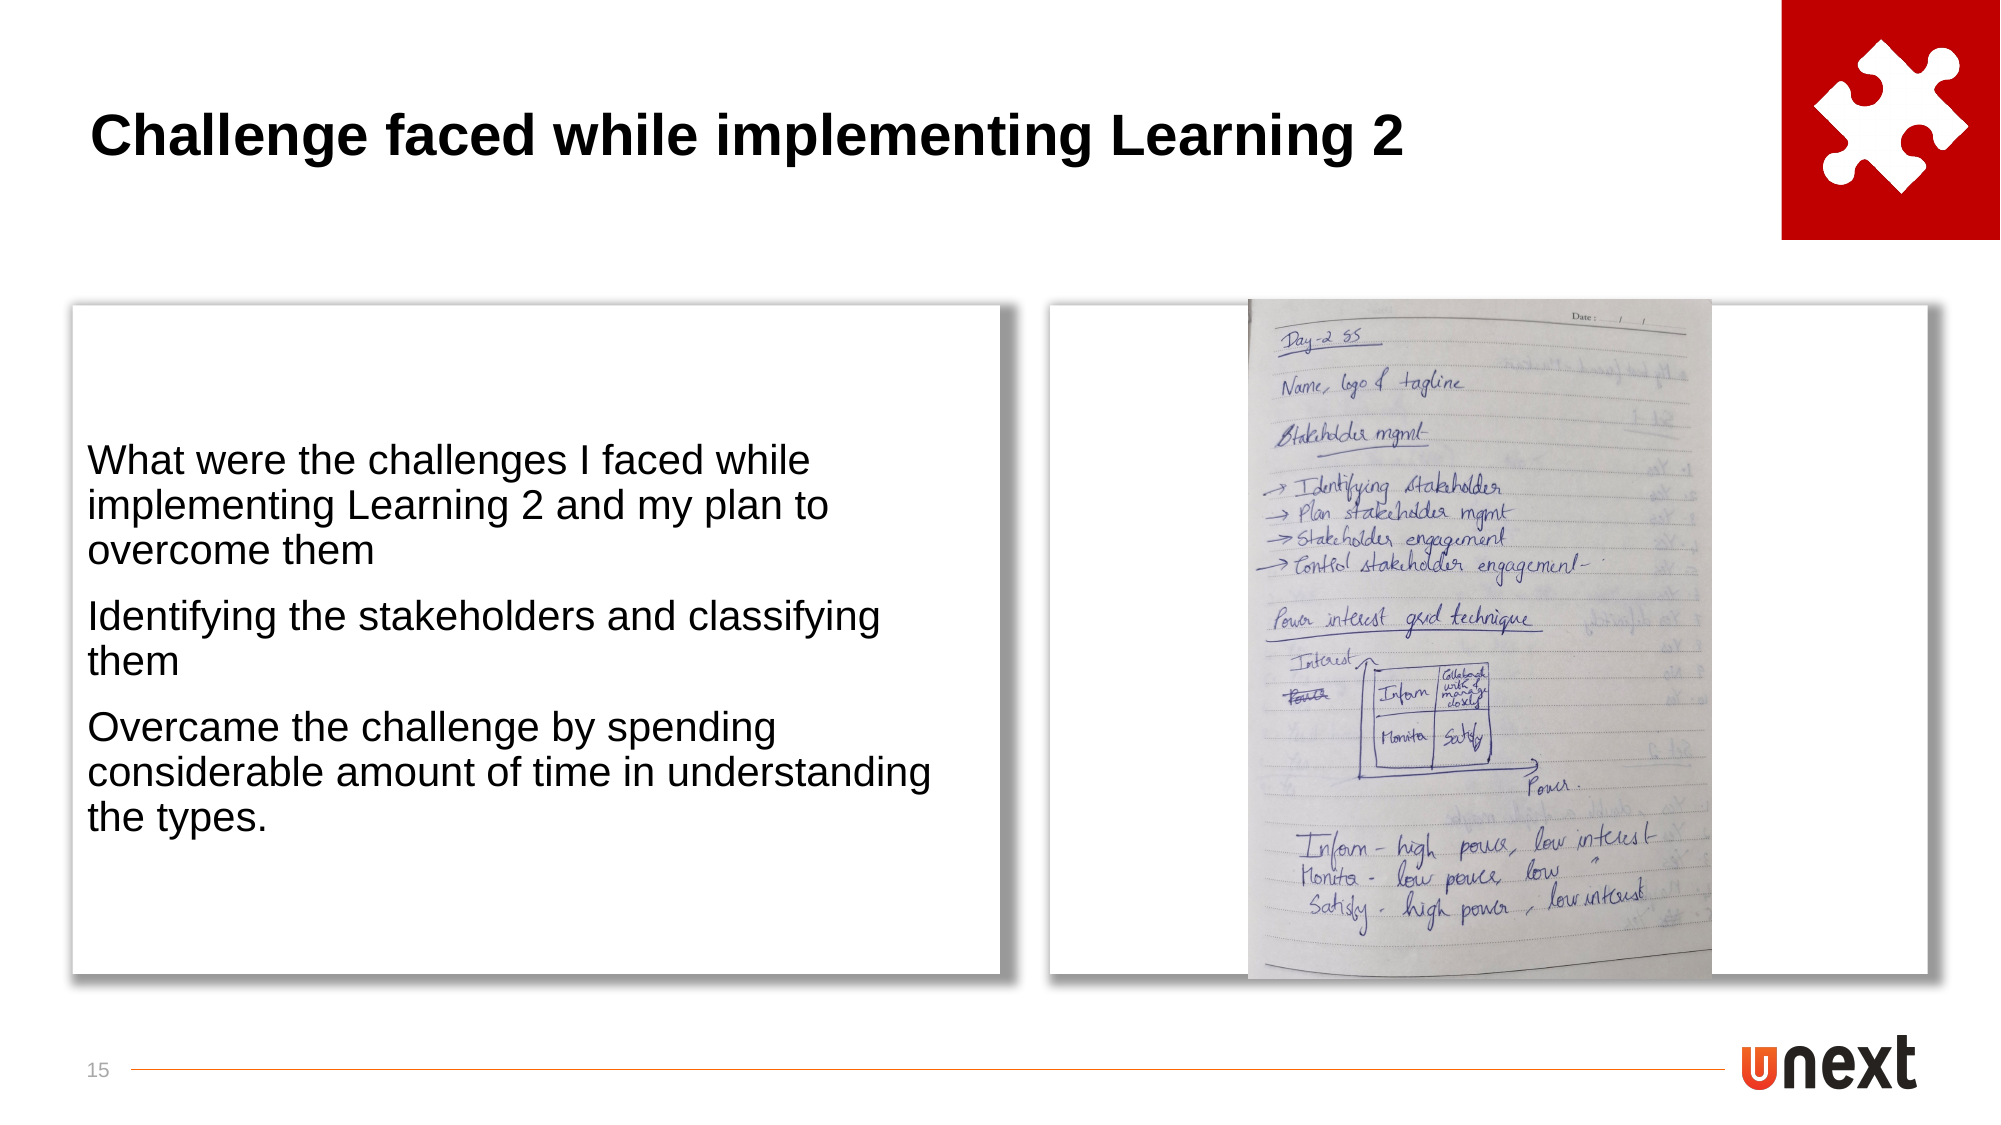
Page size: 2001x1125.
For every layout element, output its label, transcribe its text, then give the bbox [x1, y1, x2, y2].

title Challenge faced while implementing Learning 2 [76, 78, 1798, 196]
text_box [1781, 0, 2000, 241]
slide_number 15 [48, 1047, 110, 1091]
picture [1248, 299, 1712, 980]
text_box [1712, 305, 1928, 974]
text_box [1050, 305, 1248, 974]
picture [1742, 1035, 1917, 1090]
picture [1798, 27, 1984, 213]
text_box What were the challenges I faced while implementing Learning 2 and my plan to overcome them Identifying the stakeholders and classifying them Overcame the challenge by spending considerable amount of time in understanding the types. [72, 305, 1000, 974]
